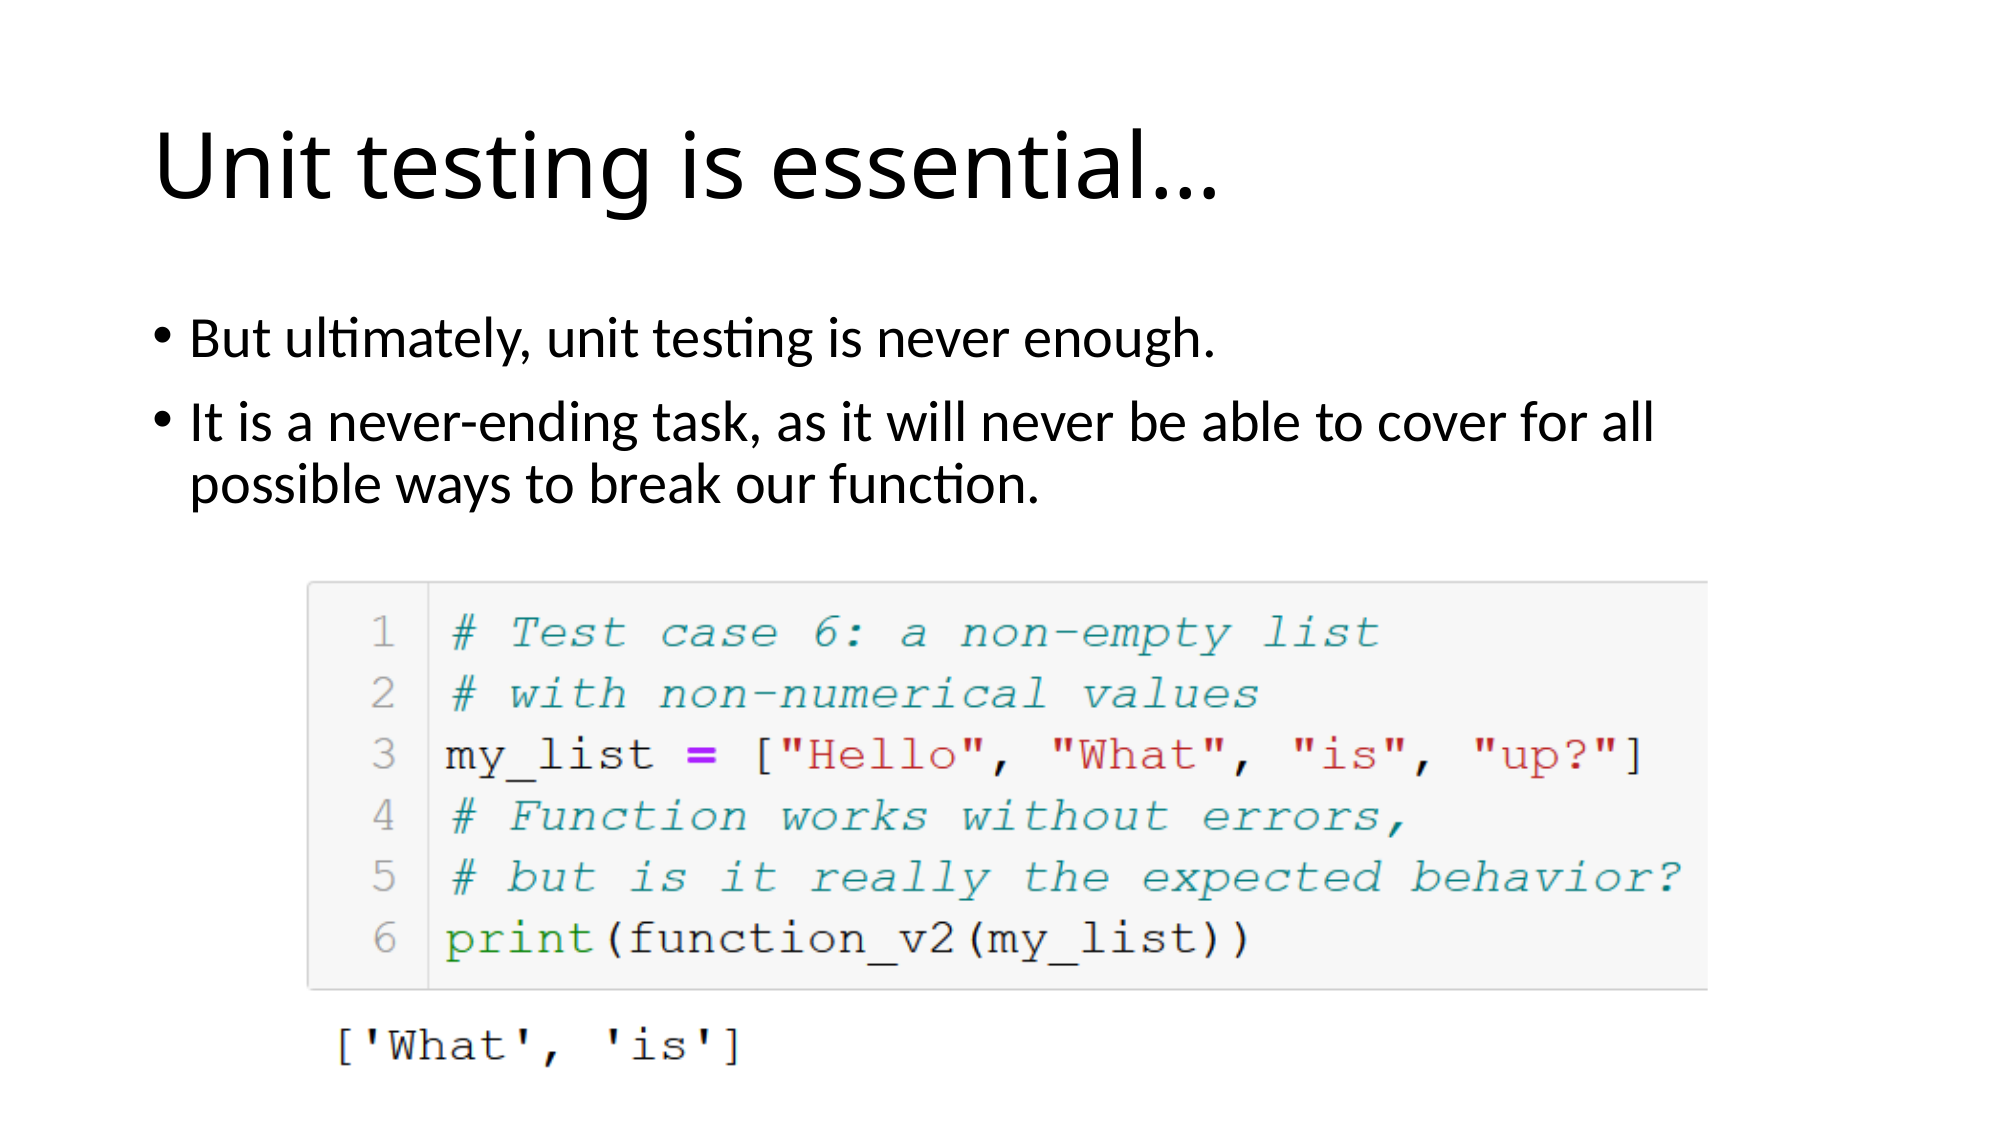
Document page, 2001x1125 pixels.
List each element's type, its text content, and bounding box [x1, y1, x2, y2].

list But ultimately, unit testing is never enough. It is a never-ending task, as it will never be able to cover for all possible ways to break our function. [137, 299, 1863, 1014]
picture [292, 562, 1708, 1102]
title Unit testing is essential… [137, 59, 1863, 278]
